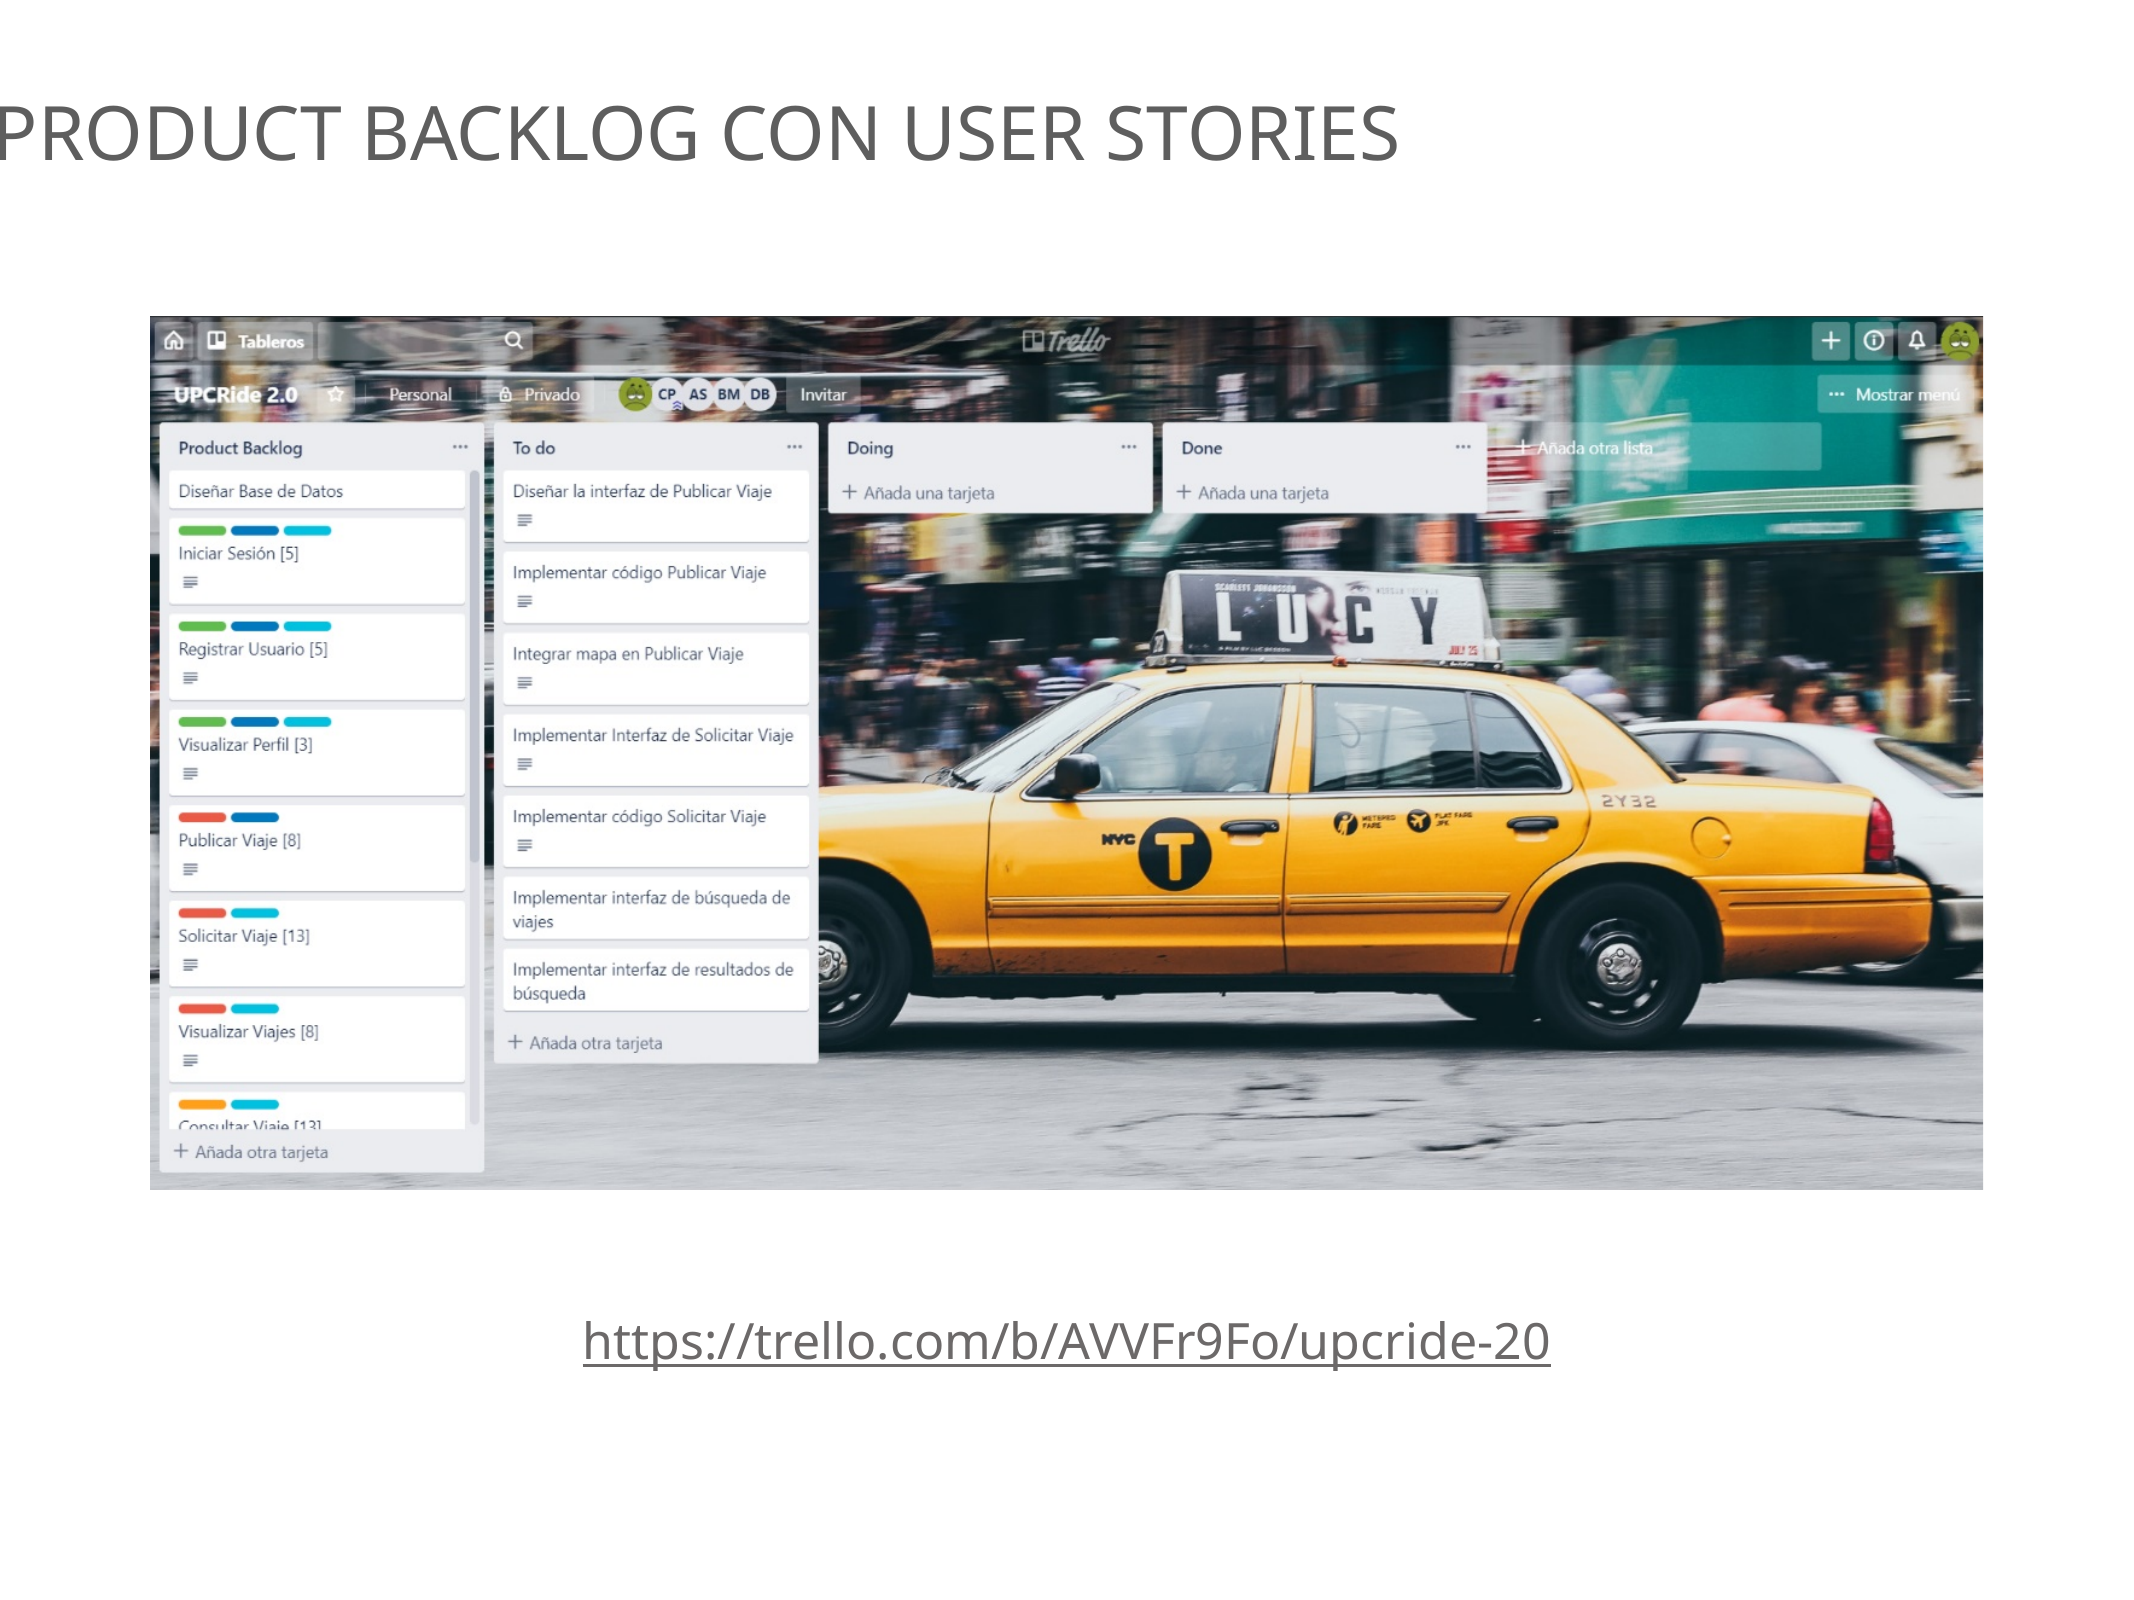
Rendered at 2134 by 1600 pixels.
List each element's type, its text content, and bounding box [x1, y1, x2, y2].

text_box https://trello.com/b/AVVFr9Fo/upcride-20 [567, 1302, 1566, 1386]
text_box PRODUCT BACKLOG CON USER STORIES [0, 78, 1417, 183]
picture [149, 316, 1984, 1190]
